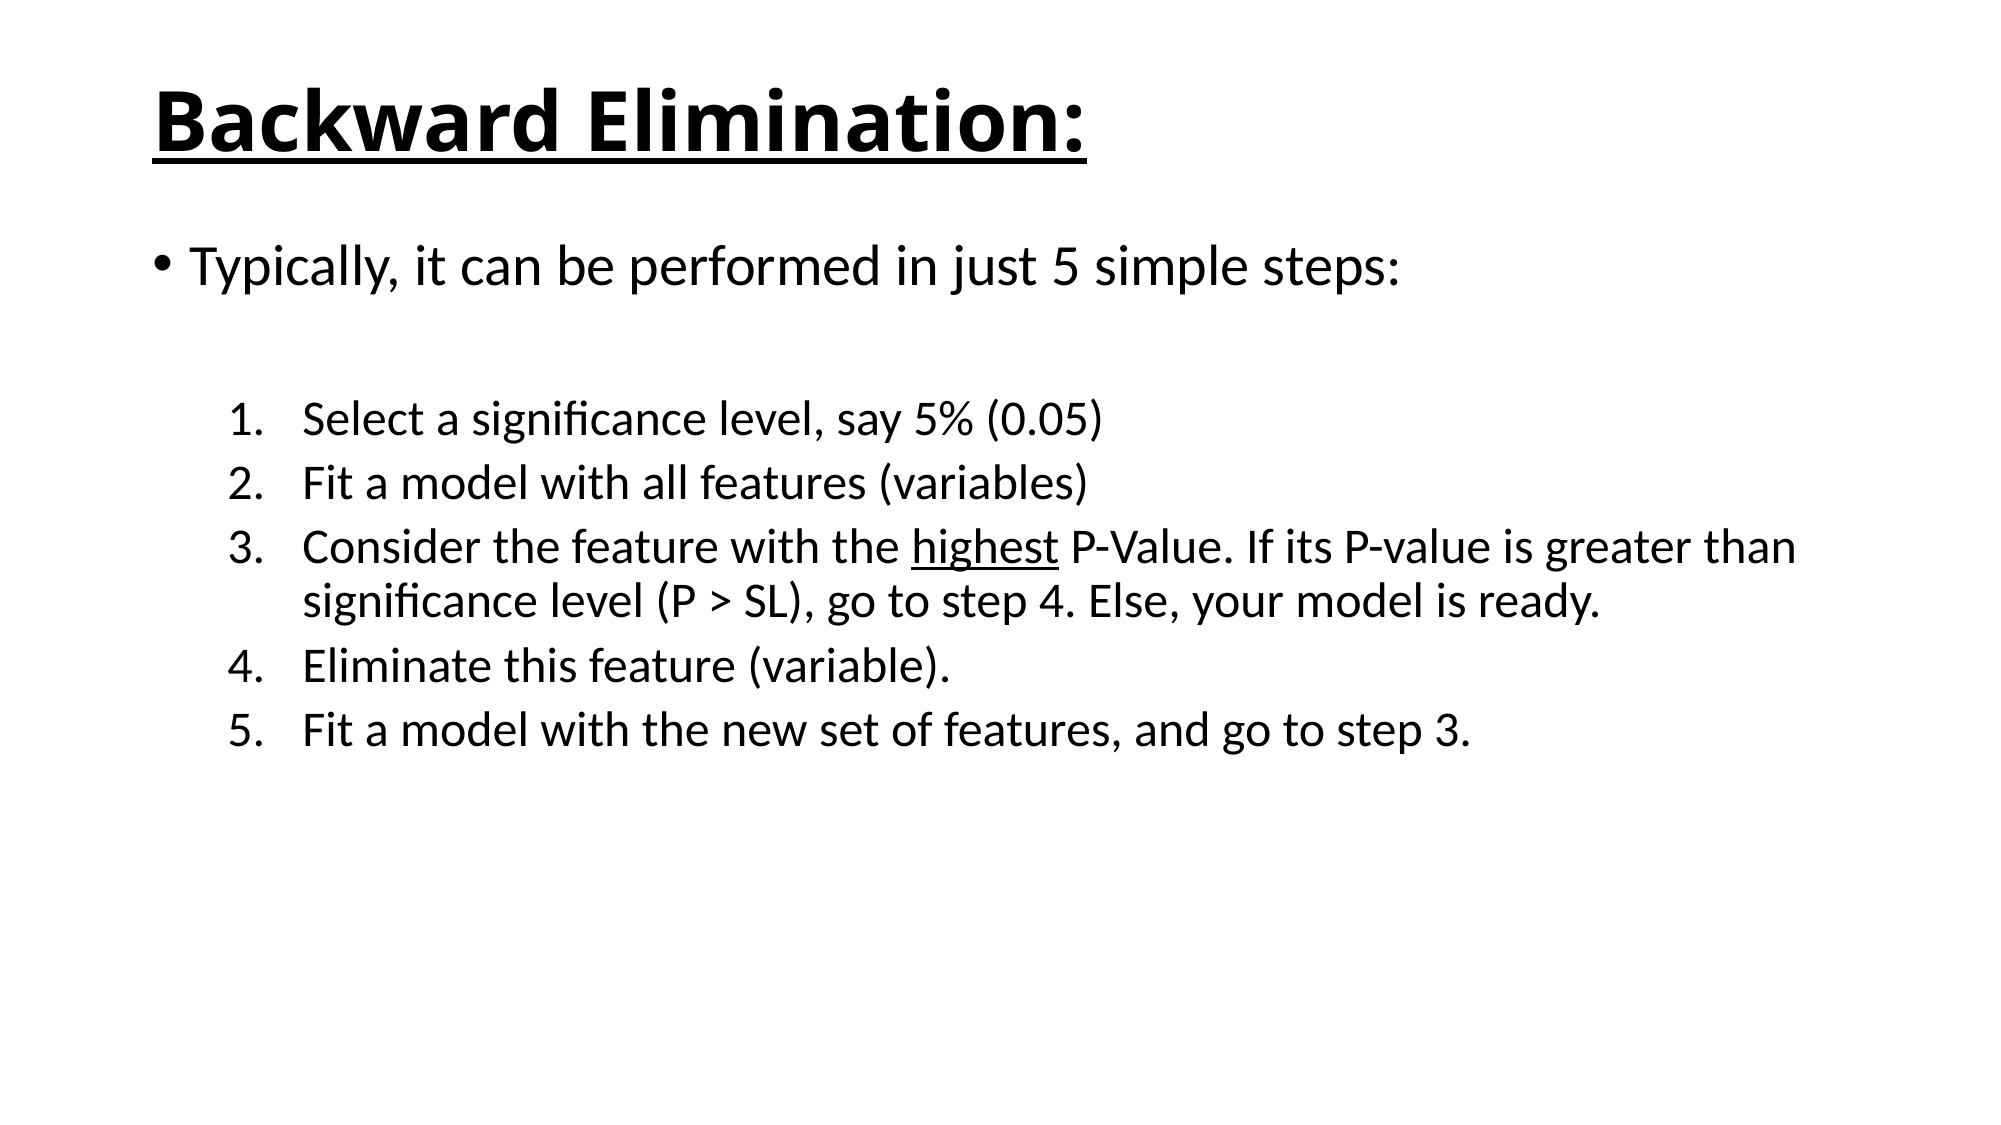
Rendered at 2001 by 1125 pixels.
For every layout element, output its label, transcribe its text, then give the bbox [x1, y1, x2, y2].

title Backward Elimination: [137, 59, 1863, 190]
list Typically, it can be performed in just 5 simple steps: Select a significance level, say 5% (0.05) Fit a model with all features (variables) Consider the feature with the highest P-Value. If its P-value is greater than significance level (P > SL), go to step 4. Else, your model is ready. Eliminate this feature (variable). Fit a model with the new set of features, and go to step 3. [137, 227, 1863, 1037]
